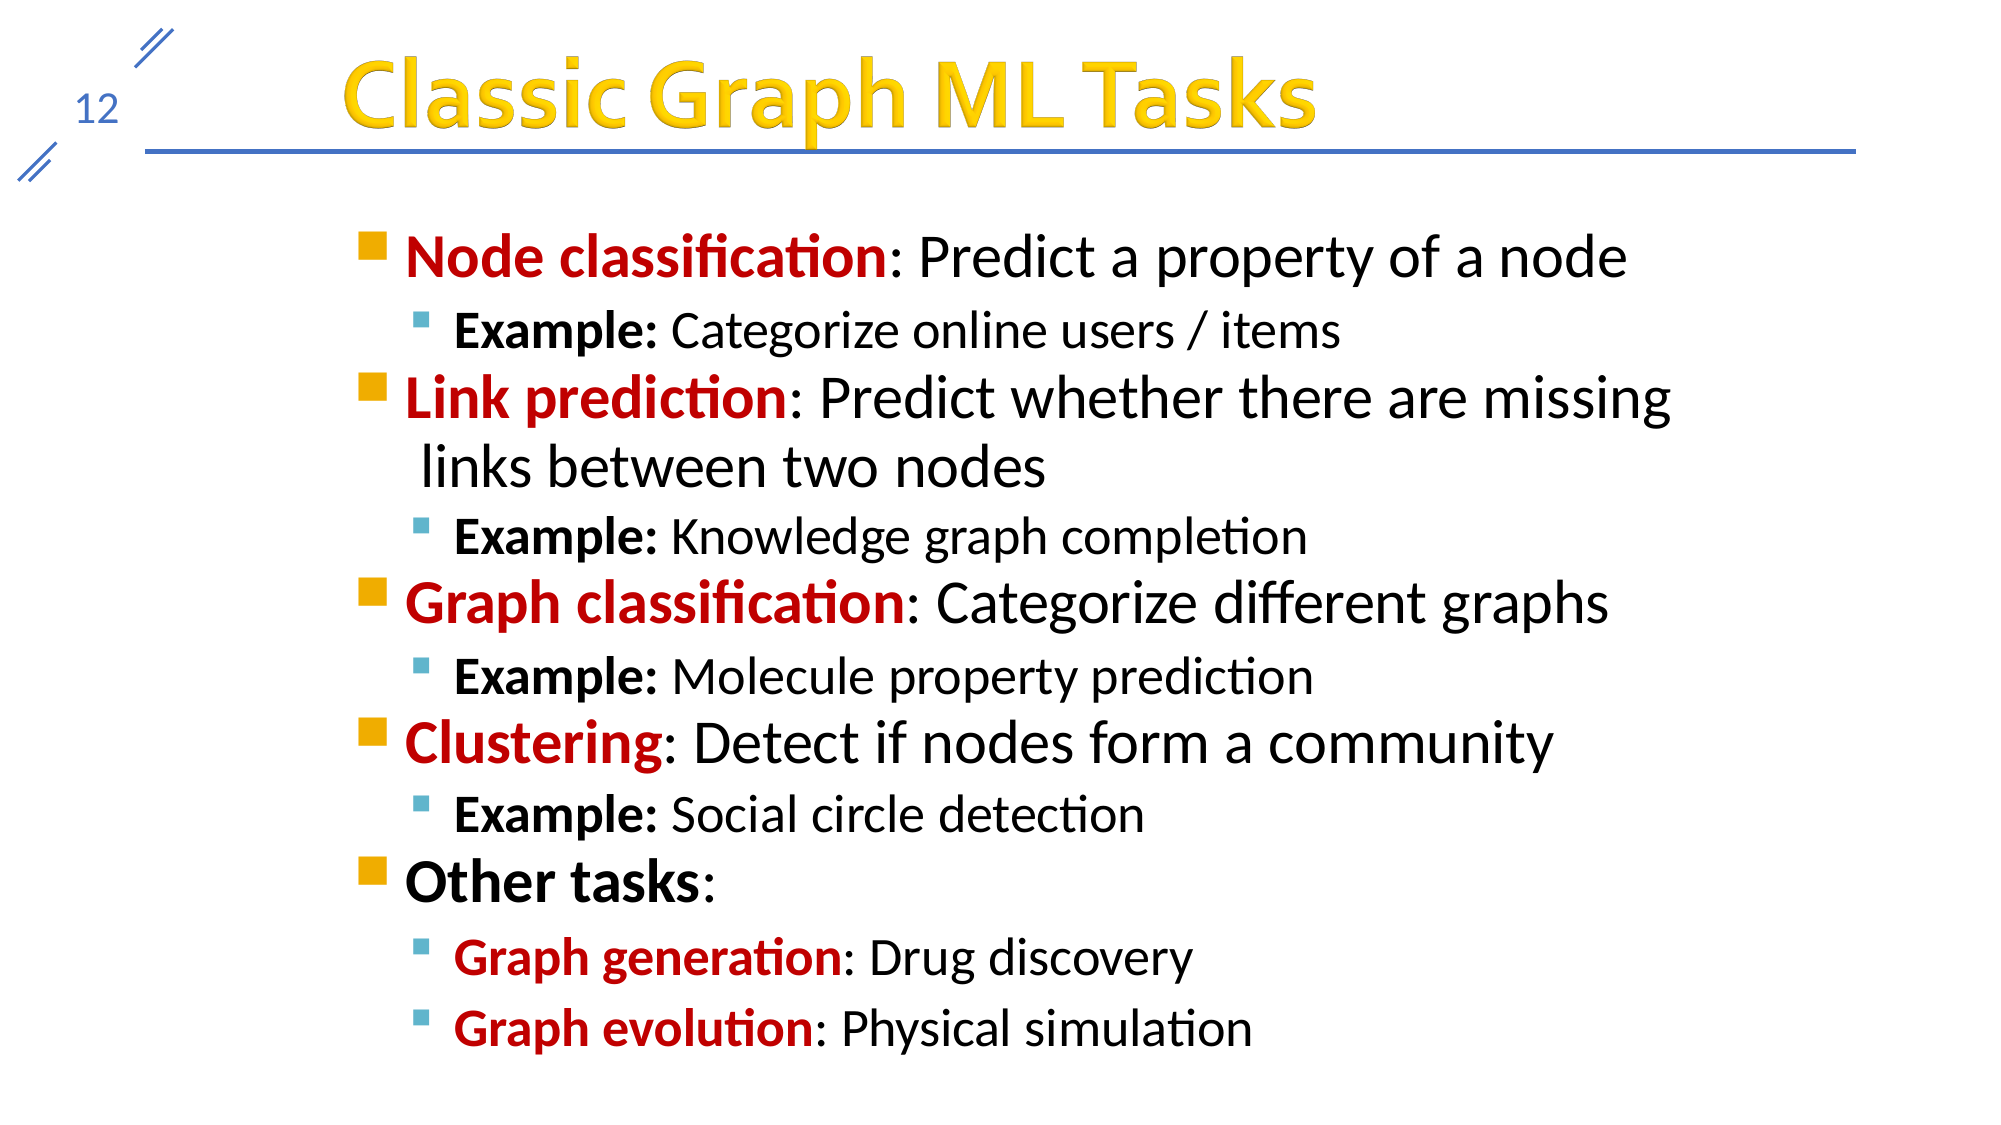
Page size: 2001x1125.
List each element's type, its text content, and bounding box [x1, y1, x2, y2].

picture [343, 55, 1316, 151]
text_box Node classification: Predict a property of a node Example: Categorize online users / items Link prediction: Predict whether there are missing links between two nodes Example: Knowledge graph completion Graph classification: Categorize different graphs Example: Molecule property prediction Clustering: Detect if nodes form a community Example: Social circle detection Other tasks: Graph generation: Drug discovery Graph evolution: Physical simulation [351, 203, 1682, 1057]
